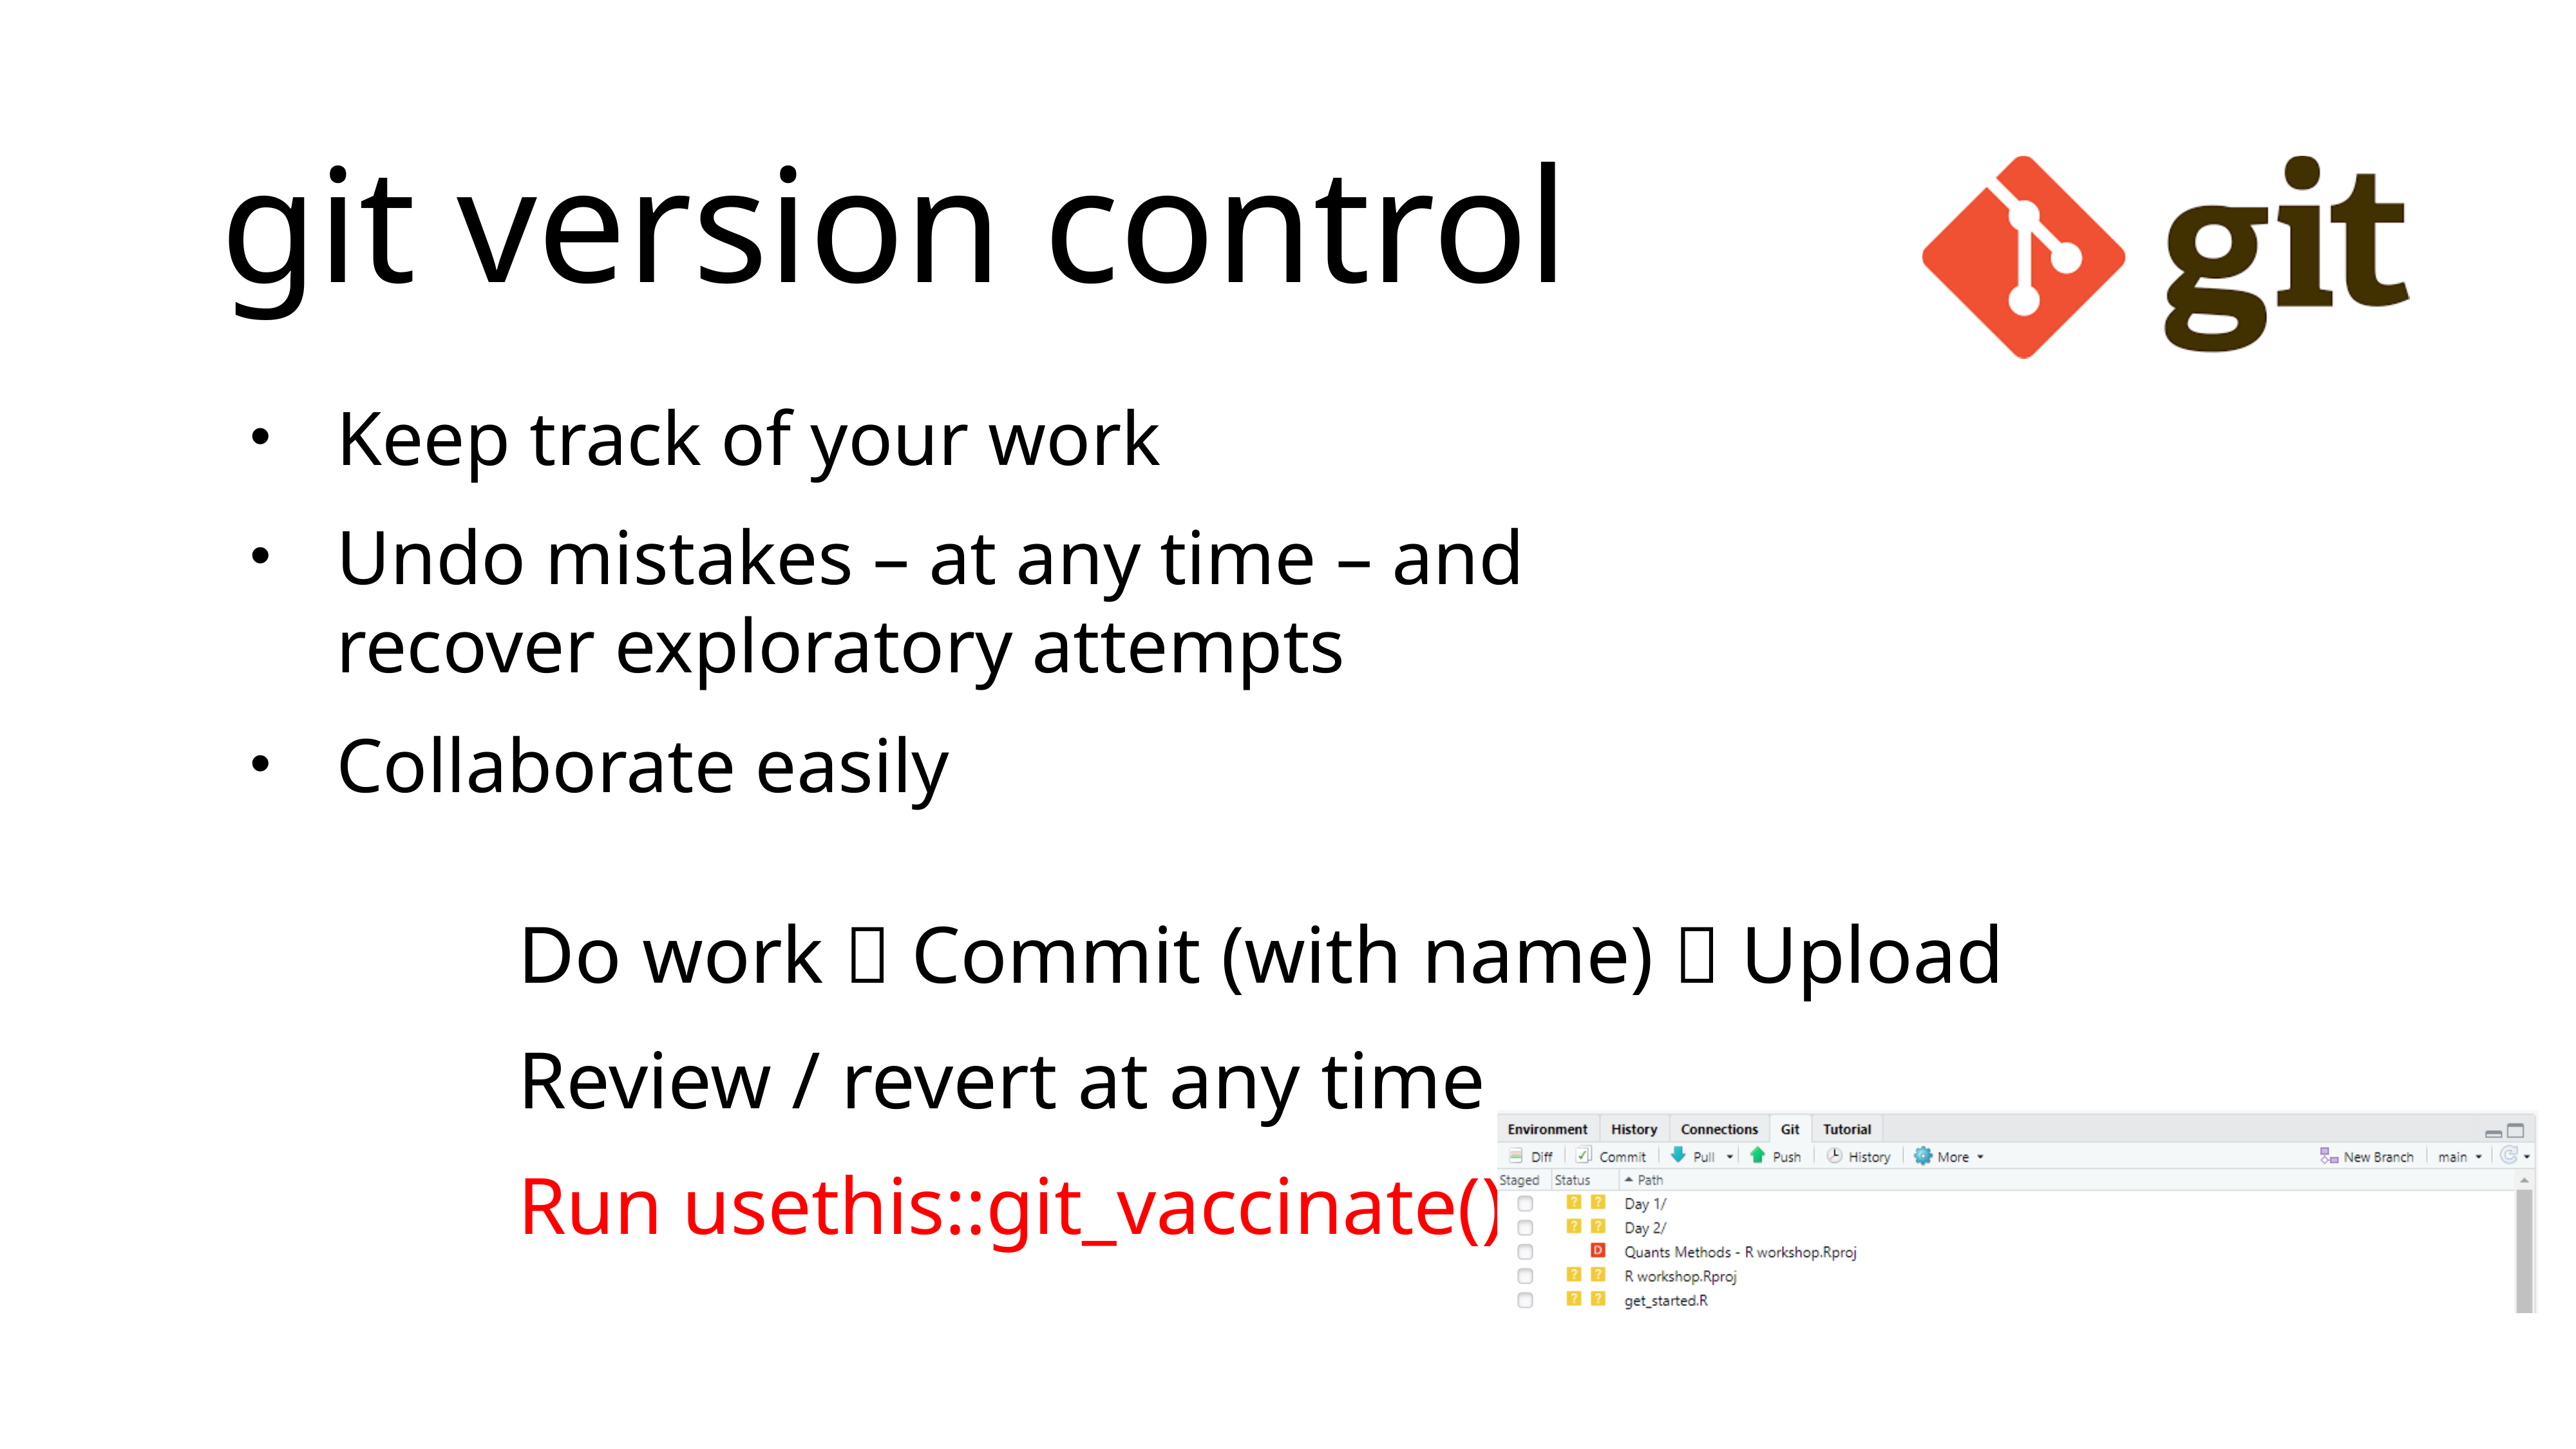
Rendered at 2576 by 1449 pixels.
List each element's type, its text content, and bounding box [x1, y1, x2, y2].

text_box Do work  Commit (with name)  Upload Review / revert at any time Run usethis::git_vaccinate() [510, 862, 2065, 1293]
list Keep track of your work Undo mistakes – at any time – and recover exploratory attempts Collaborate easily [242, 383, 1798, 815]
picture [1497, 1110, 2539, 1313]
picture [1922, 155, 2410, 359]
title git version control [117, 37, 1673, 401]
